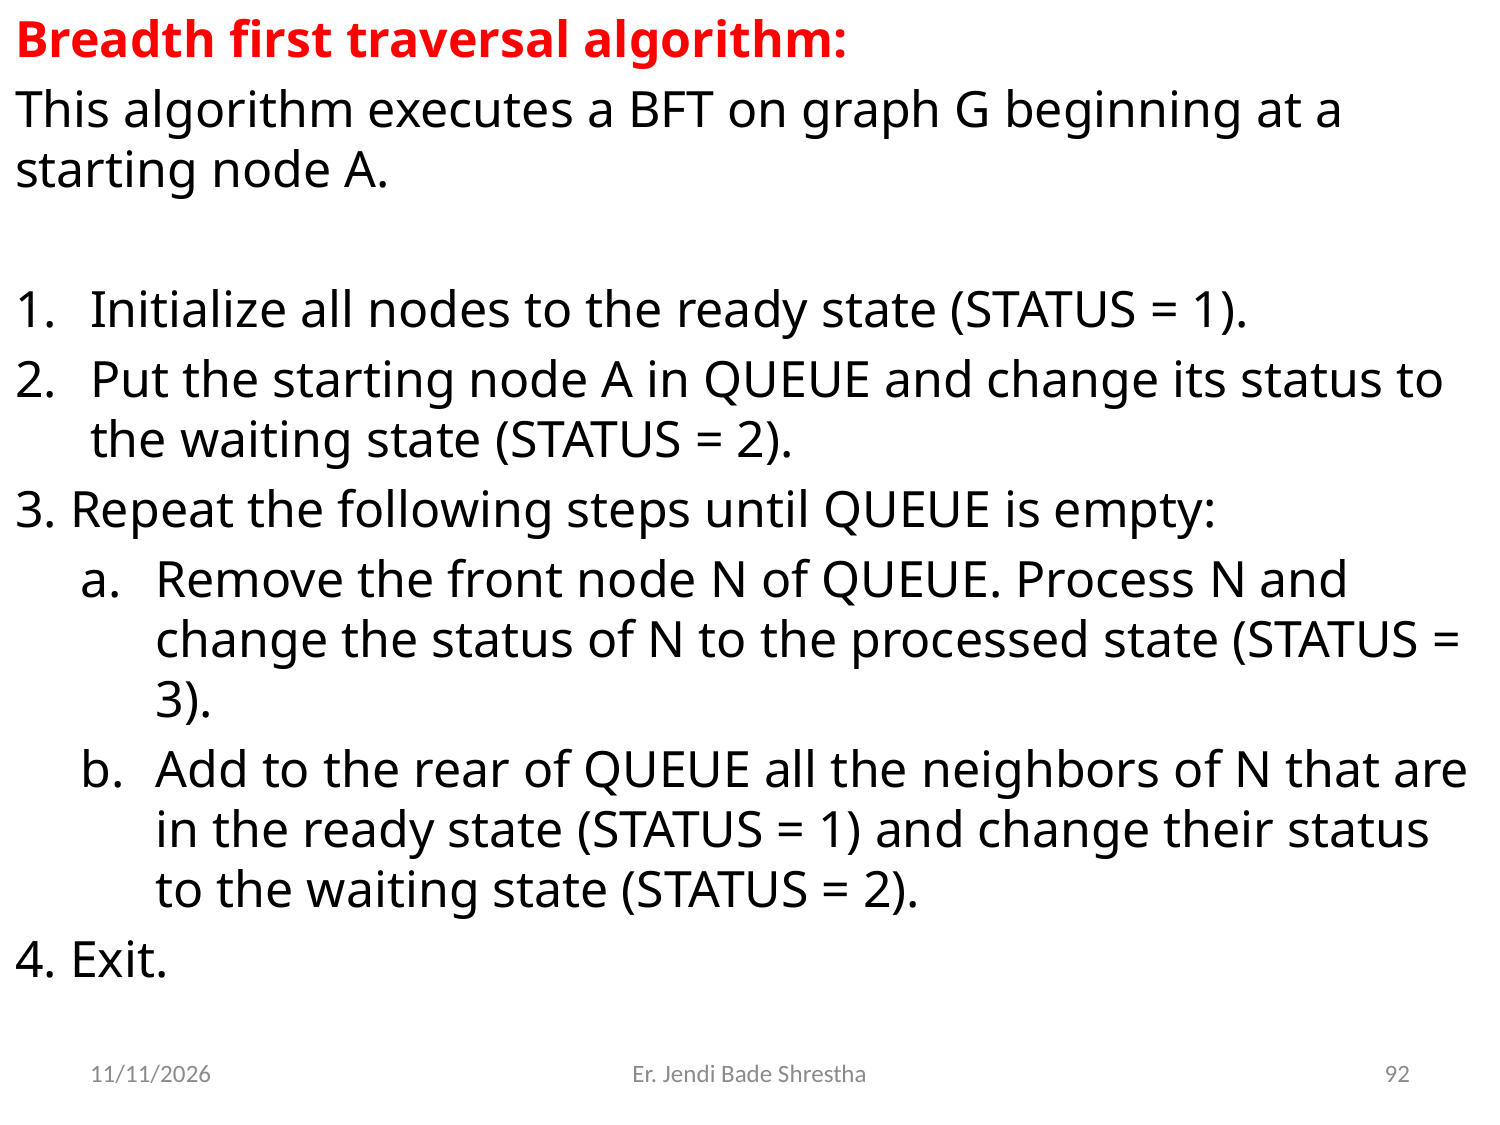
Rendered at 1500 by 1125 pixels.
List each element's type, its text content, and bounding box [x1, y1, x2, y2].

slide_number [75, 1042, 425, 1103]
slide_number 92 [1074, 1042, 1425, 1103]
footer Er. Jendi Bade Shrestha [512, 1042, 988, 1103]
list Breadth first traversal algorithm: This algorithm executes a BFT on graph G beginning at a starting node A. Initialize all nodes to the ready state (STATUS = 1). Put the starting node A in QUEUE and change its status to the waiting state (STATUS = 2). 3. Repeat the following steps until QUEUE is empty: Remove the front node N of QUEUE. Process N and change the status of N to the processed state (STATUS = 3). Add to the rear of QUEUE all the neighbors of N that are in the ready state (STATUS = 1) and change their status to the waiting state (STATUS = 2). 4. Exit. [0, 0, 1500, 1125]
